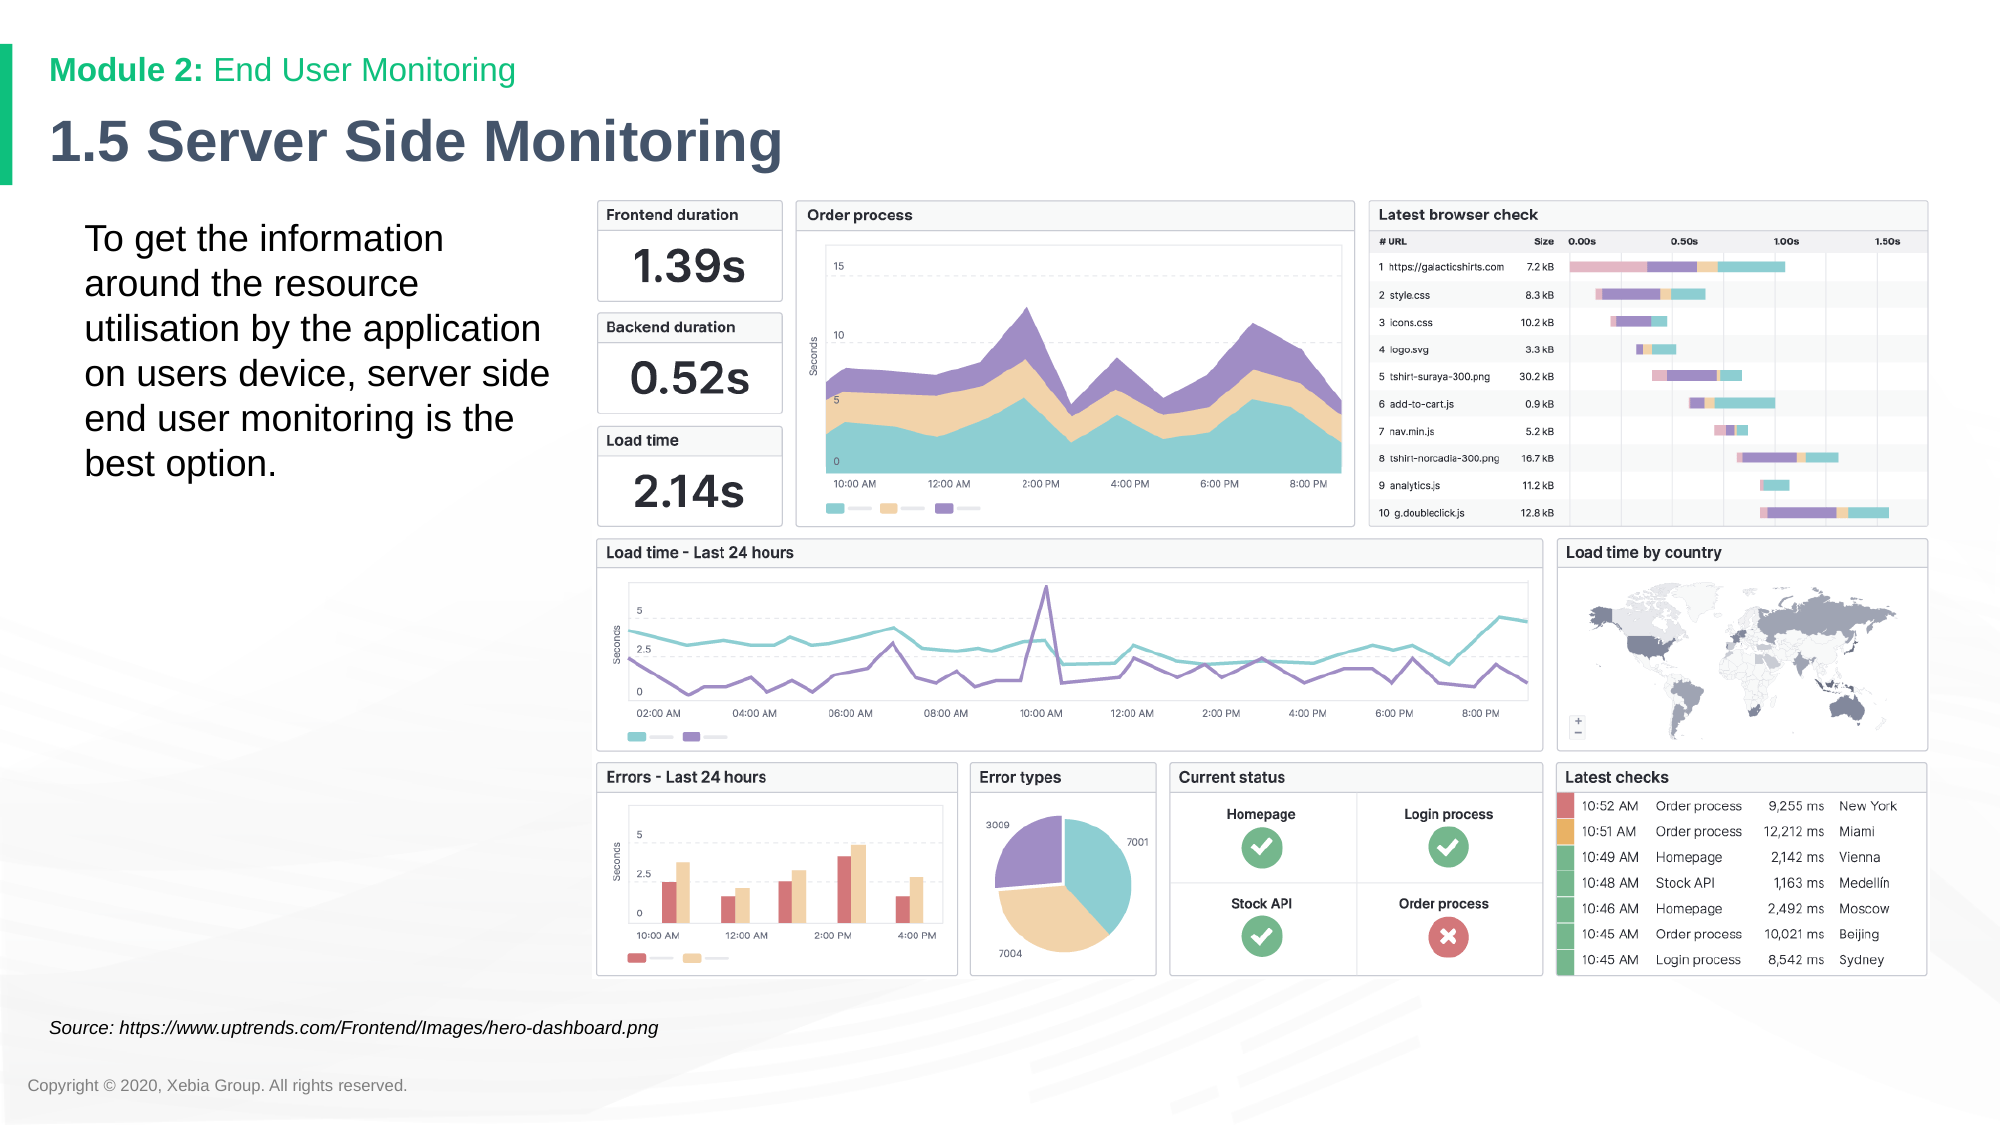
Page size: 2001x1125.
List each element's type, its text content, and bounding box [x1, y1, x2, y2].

text_box Source: https://www.uptrends.com/Frontend/Images/hero-dashboard.png [34, 1008, 1349, 1046]
picture [0, 0, 2000, 1125]
title 1.5 Server Side Monitoring [34, 103, 1760, 185]
list To get the information around the resource utilisation by the application on users device, server side end user monitoring is the best option. [84, 214, 570, 1008]
